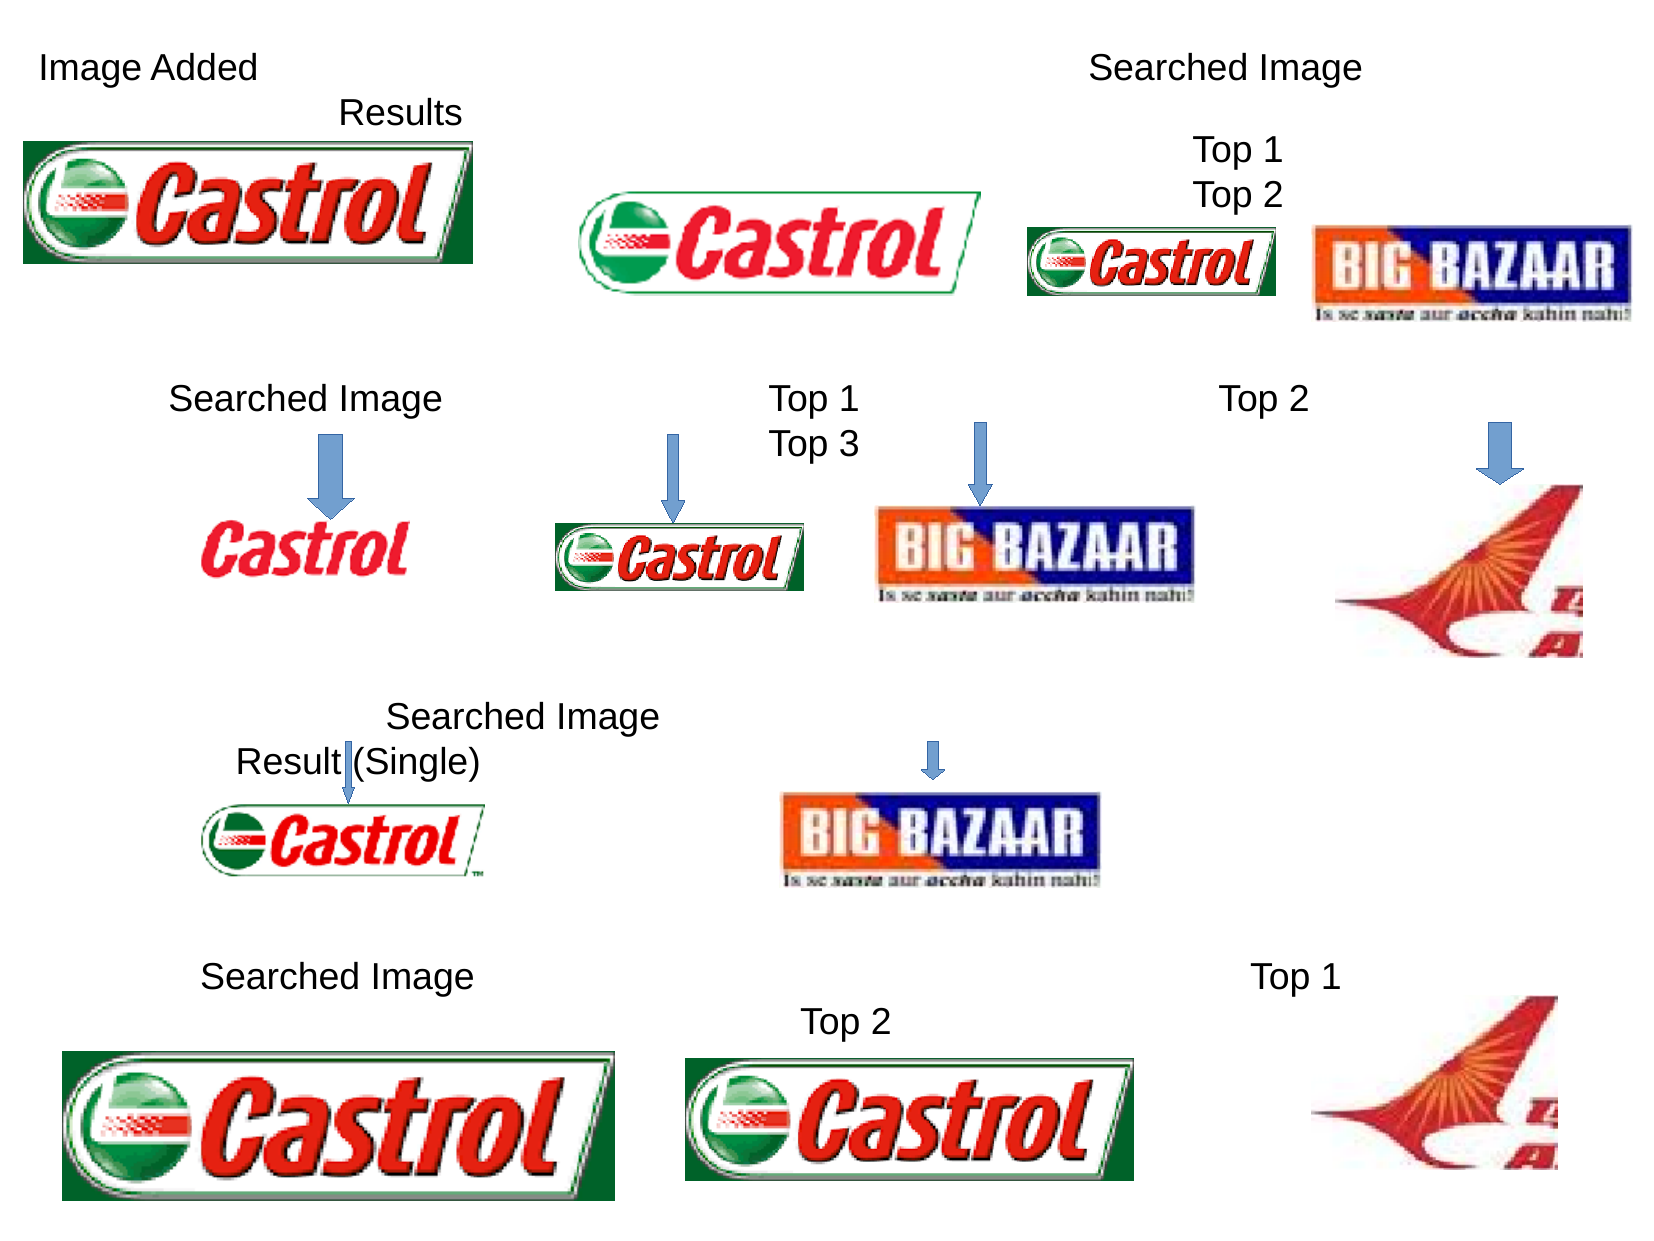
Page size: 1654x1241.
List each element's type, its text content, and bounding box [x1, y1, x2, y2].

text_box [307, 434, 355, 517]
picture [23, 141, 473, 264]
text_box [921, 741, 945, 780]
picture [1027, 227, 1276, 296]
text_box [661, 434, 685, 521]
text_box Searched Image Result (Single) [70, 685, 1300, 742]
picture [684, 1058, 1135, 1182]
text_box [968, 422, 993, 503]
text_box [342, 741, 355, 801]
text_box Top 1 Top 2 [1027, 118, 1630, 175]
picture [779, 791, 1102, 889]
text_box Searched Image Top 1 Top 2 [35, 944, 1630, 1002]
picture [1310, 995, 1558, 1170]
picture [200, 802, 486, 879]
picture [873, 505, 1196, 603]
picture [62, 1050, 615, 1202]
picture [200, 519, 411, 579]
text_box [1476, 422, 1524, 482]
picture [1335, 483, 1583, 658]
picture [578, 190, 981, 296]
picture [1310, 224, 1633, 322]
text_box Searched Image Top 1 Top 2 Top 3 [153, 366, 1607, 423]
picture [554, 522, 804, 591]
text_box Image Added Searched Image Results [23, 35, 1630, 93]
